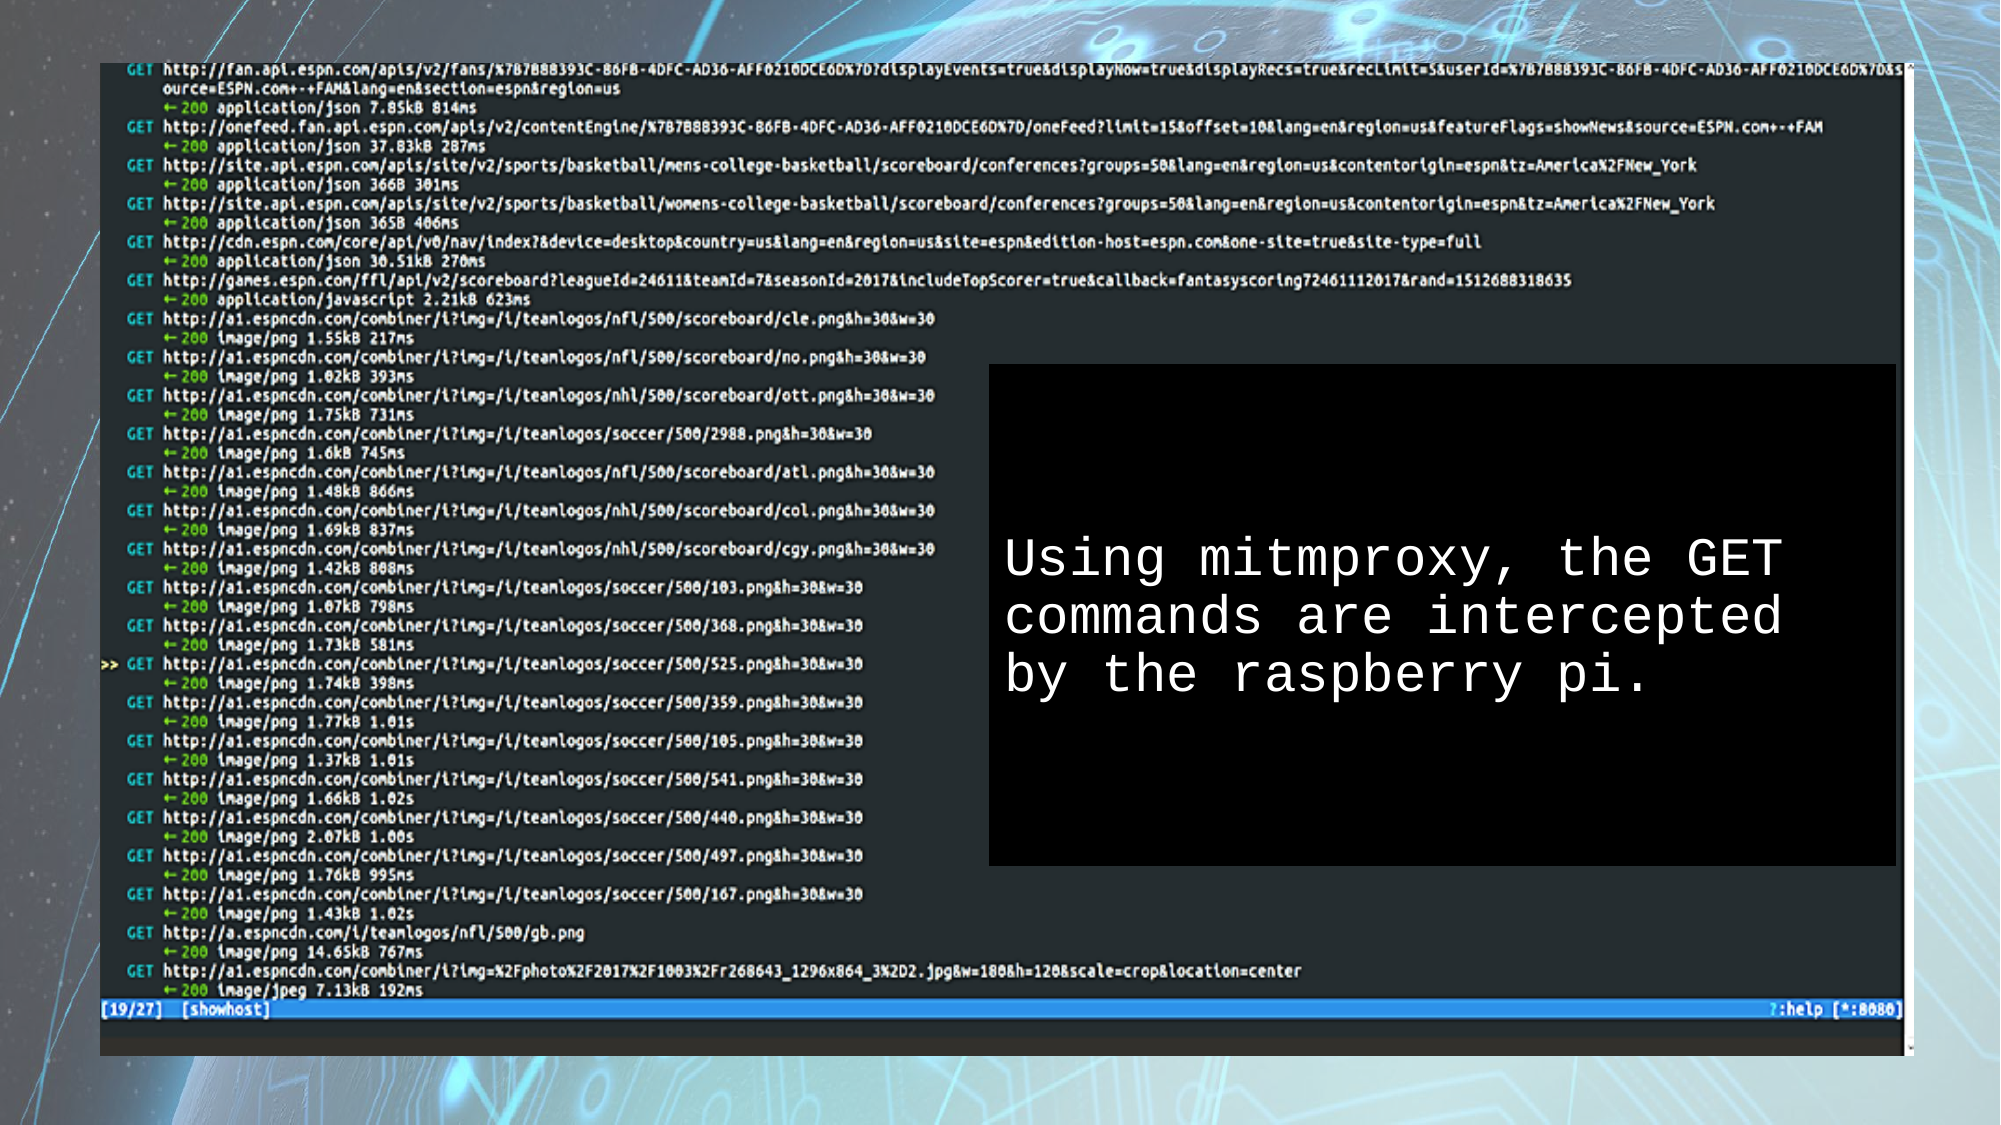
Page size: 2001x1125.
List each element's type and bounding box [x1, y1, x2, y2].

list [100, 63, 1914, 1056]
